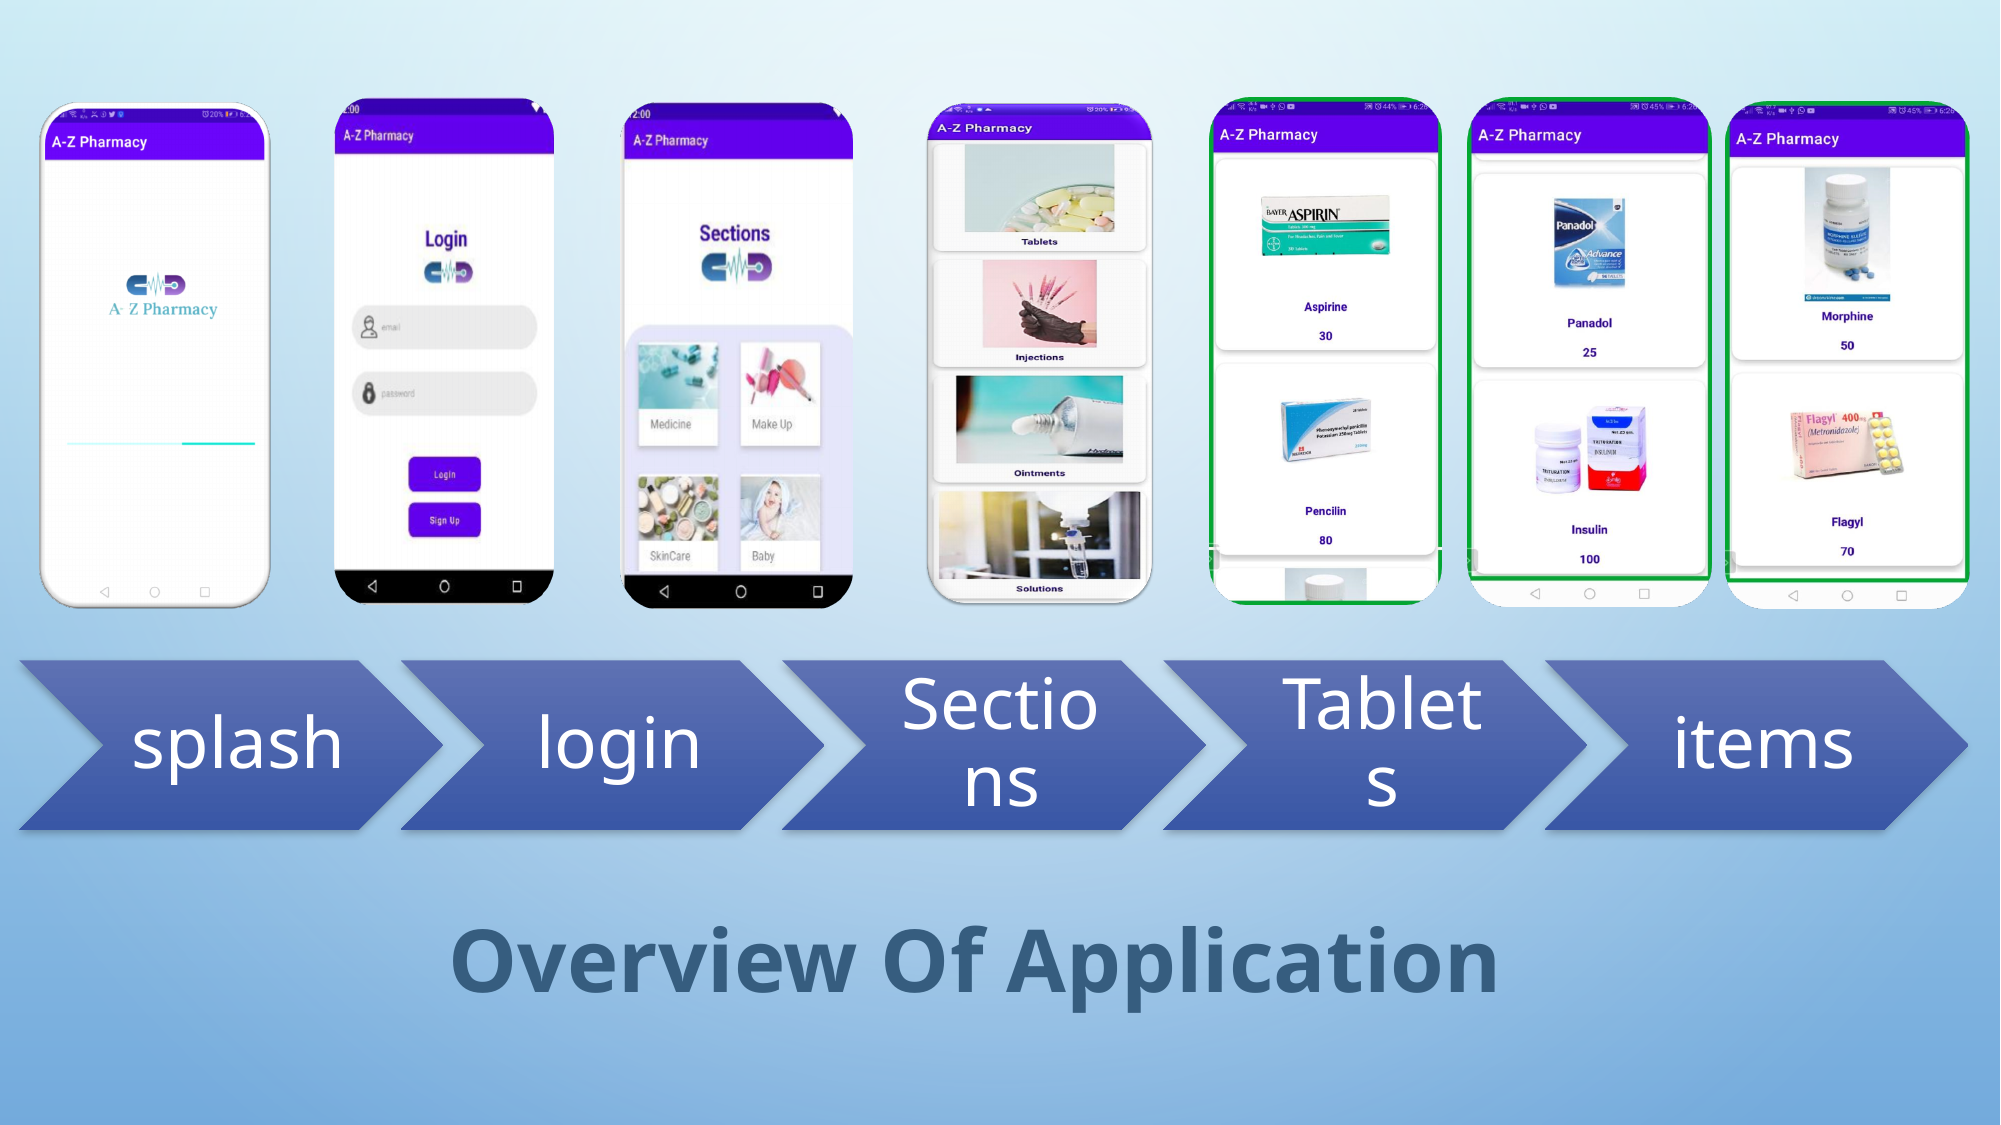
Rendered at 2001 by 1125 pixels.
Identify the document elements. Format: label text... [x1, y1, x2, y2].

picture [620, 102, 853, 609]
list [1209, 97, 1442, 605]
title Overview Of Application [395, 873, 1556, 1055]
picture [1724, 101, 1970, 609]
picture [923, 101, 1156, 609]
picture [1467, 97, 1712, 607]
picture [333, 97, 555, 605]
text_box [18, 654, 1970, 836]
picture [38, 101, 271, 609]
